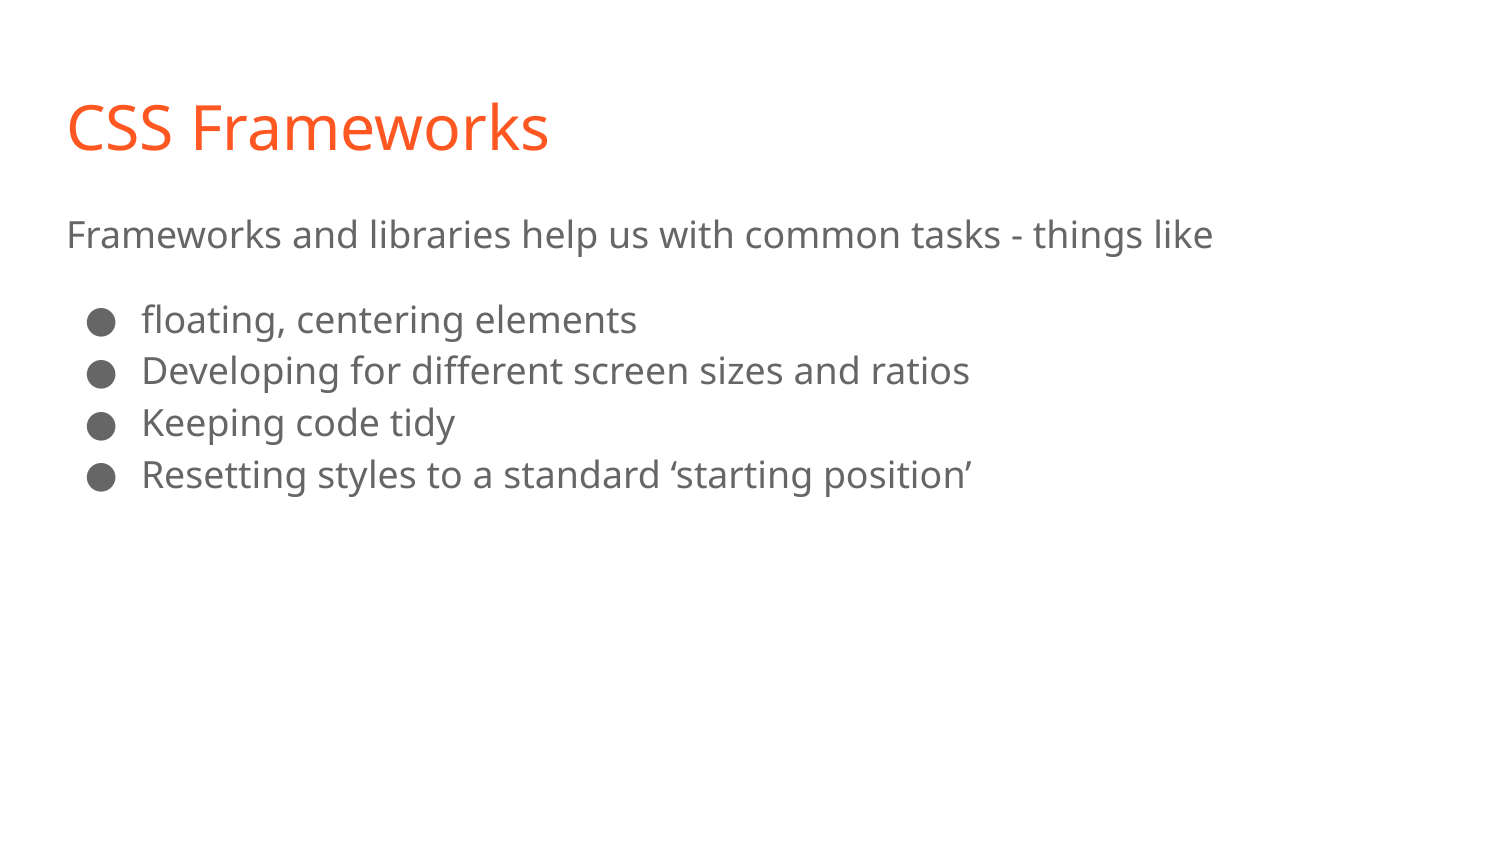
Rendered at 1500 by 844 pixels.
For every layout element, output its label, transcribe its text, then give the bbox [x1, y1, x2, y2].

title CSS Frameworks [51, 72, 1449, 167]
list Frameworks and libraries help us with common tasks - things like floating, centering elements Developing for different screen sizes and ratios Keeping code tidy Resetting styles to a standard ‘starting position’ [51, 189, 1449, 750]
